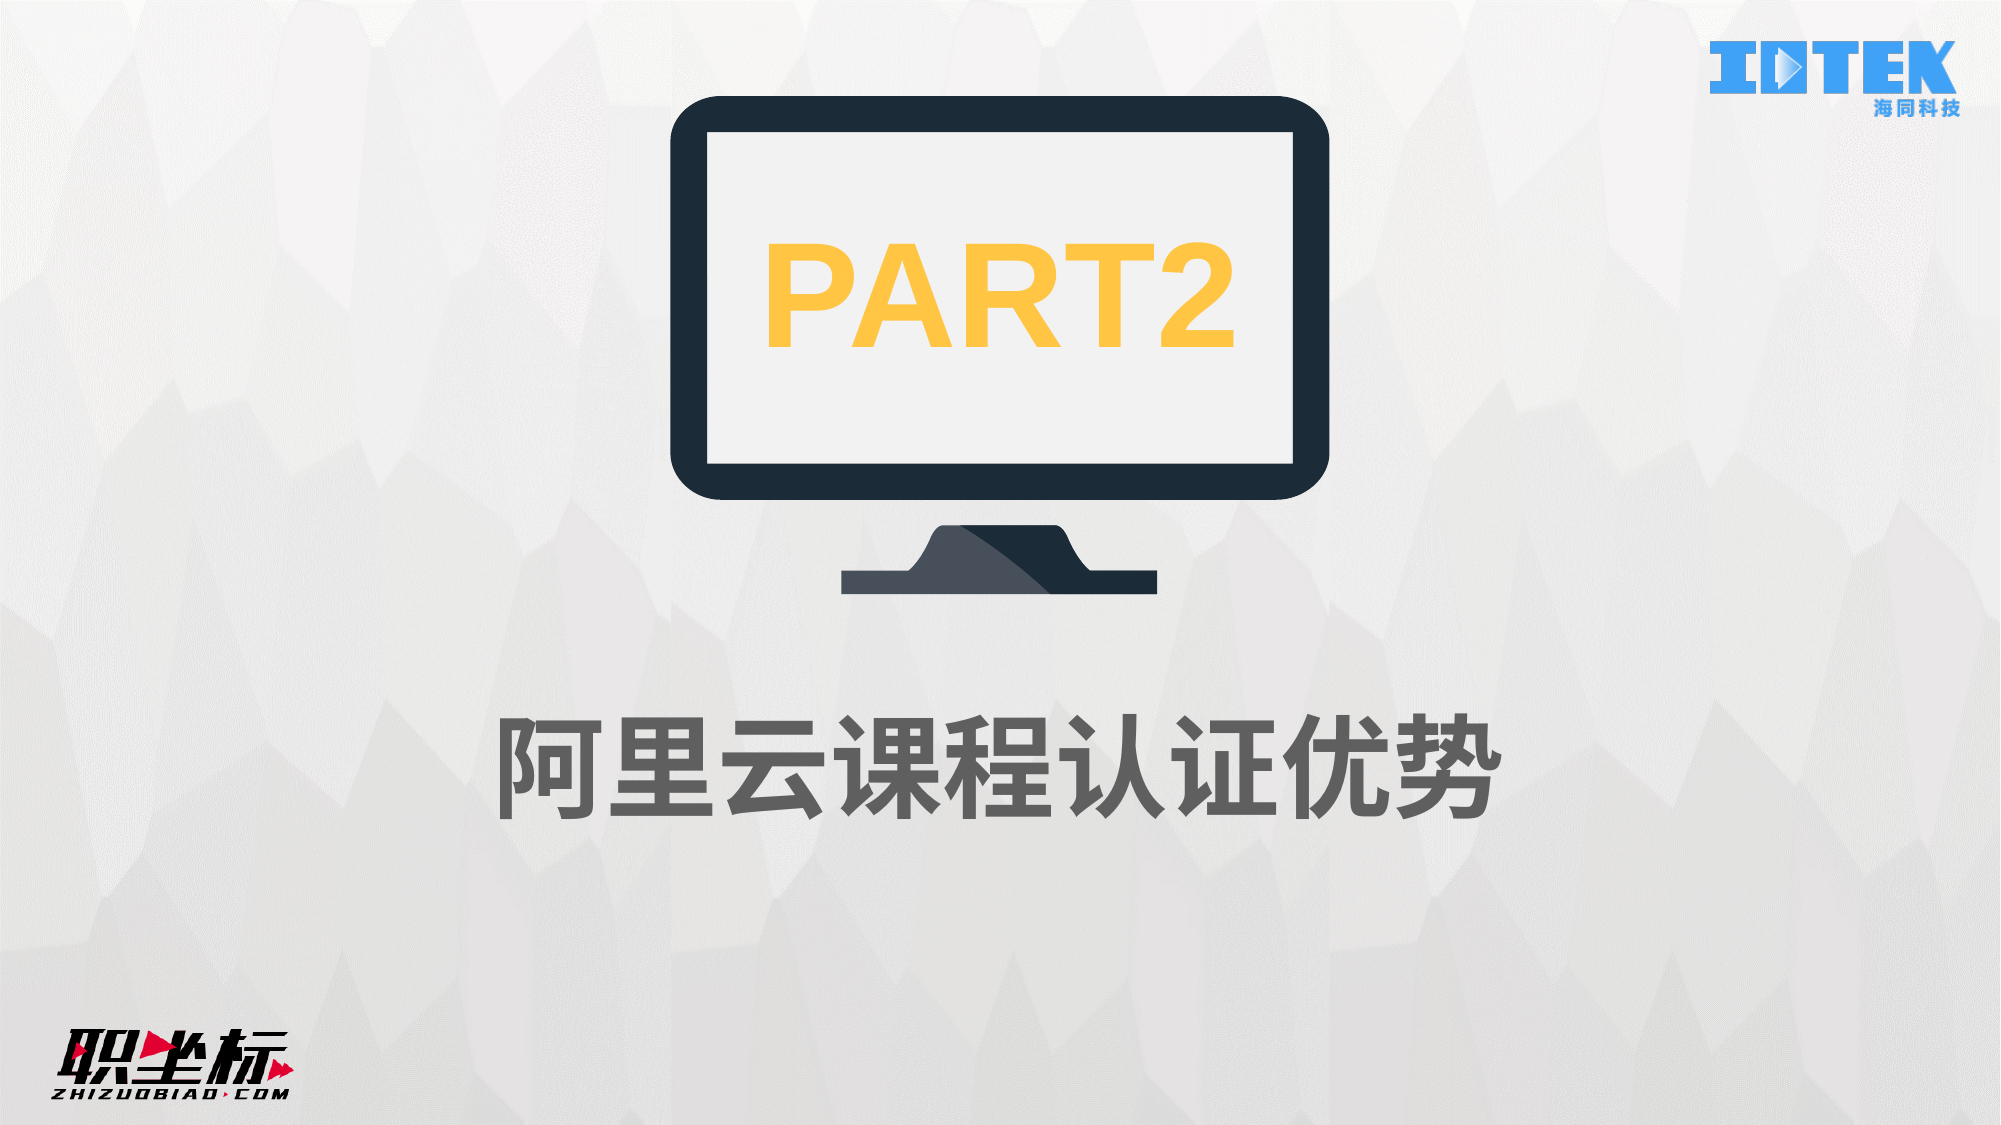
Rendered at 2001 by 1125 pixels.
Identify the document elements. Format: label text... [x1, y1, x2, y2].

text_box PART2 [734, 164, 1266, 411]
picture [0, 0, 2001, 1125]
title 阿里云课程认证优势 [136, 638, 1862, 842]
